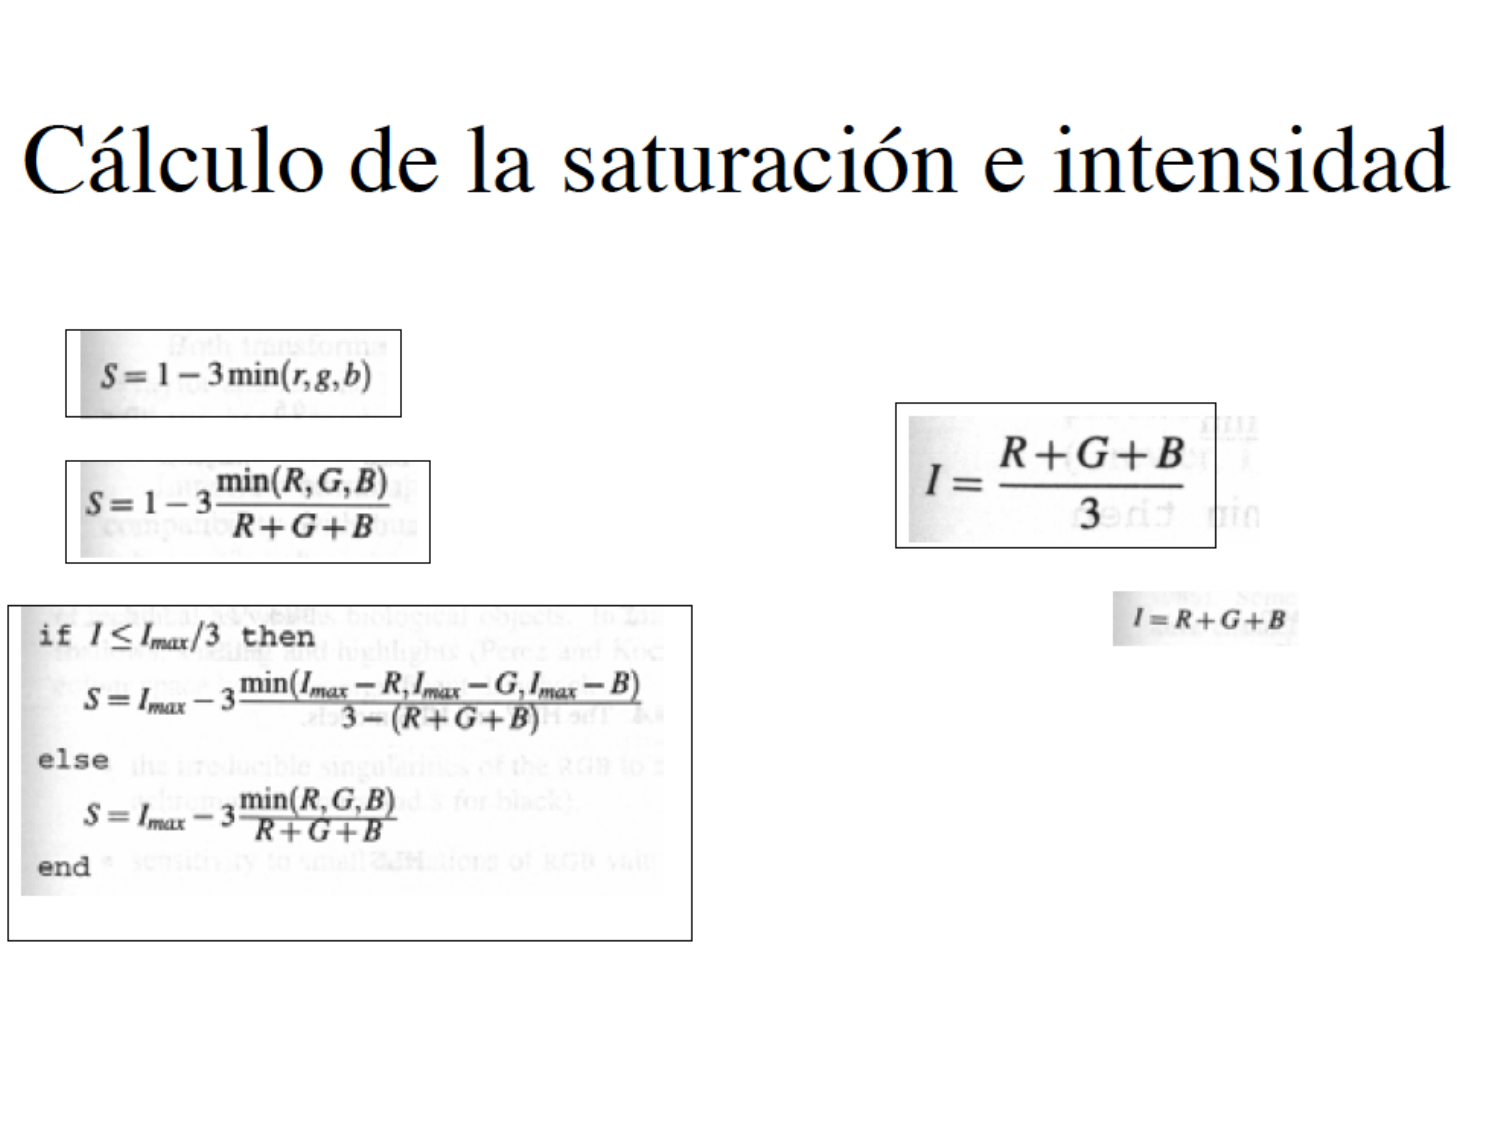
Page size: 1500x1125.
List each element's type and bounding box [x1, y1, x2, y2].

picture [0, 103, 1500, 1019]
